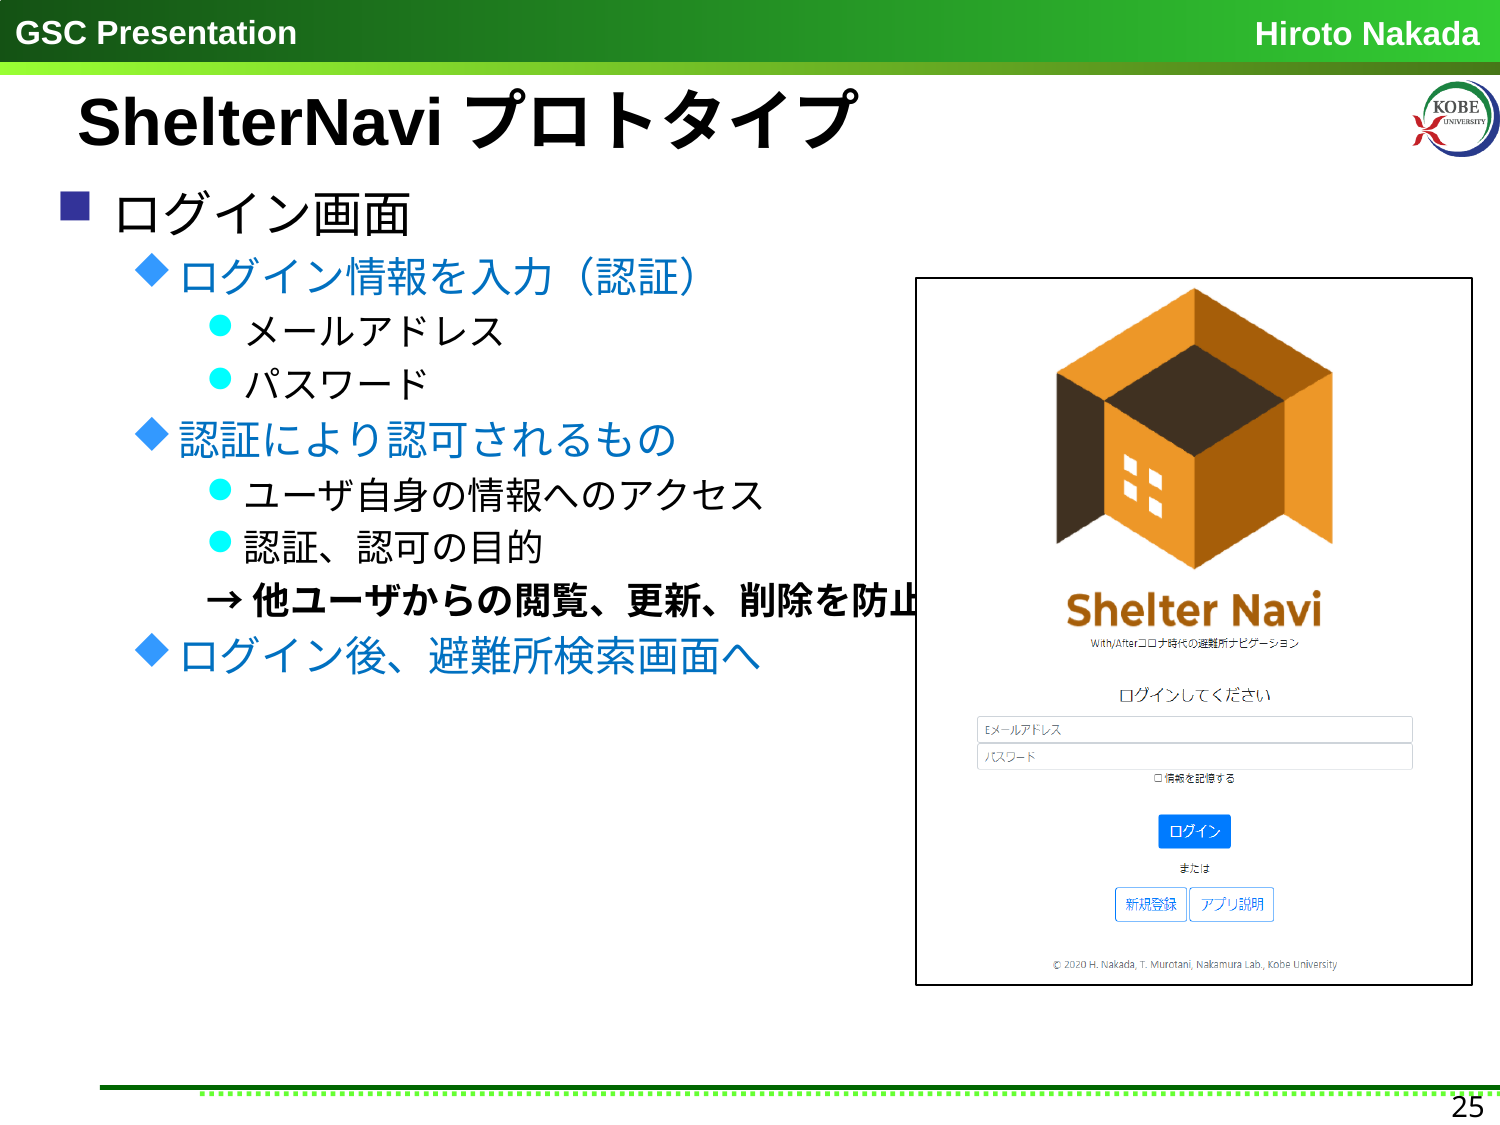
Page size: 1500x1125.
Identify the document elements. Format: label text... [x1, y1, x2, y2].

list ログイン画面 ログイン情報を入力（認証） メールアドレス パスワード 認証により認可されるもの ユーザ自身の情報へのアクセス 認証、認可の目的 →他ユーザからの閲覧、更新、削除を防止 ログイン後、避難所検索画面へ [41, 174, 1417, 1050]
picture [916, 278, 1471, 984]
title ShelterNaviプロトタイプ [62, 75, 1350, 163]
slide_number 25 [1187, 1081, 1500, 1125]
picture [1412, 80, 1500, 157]
